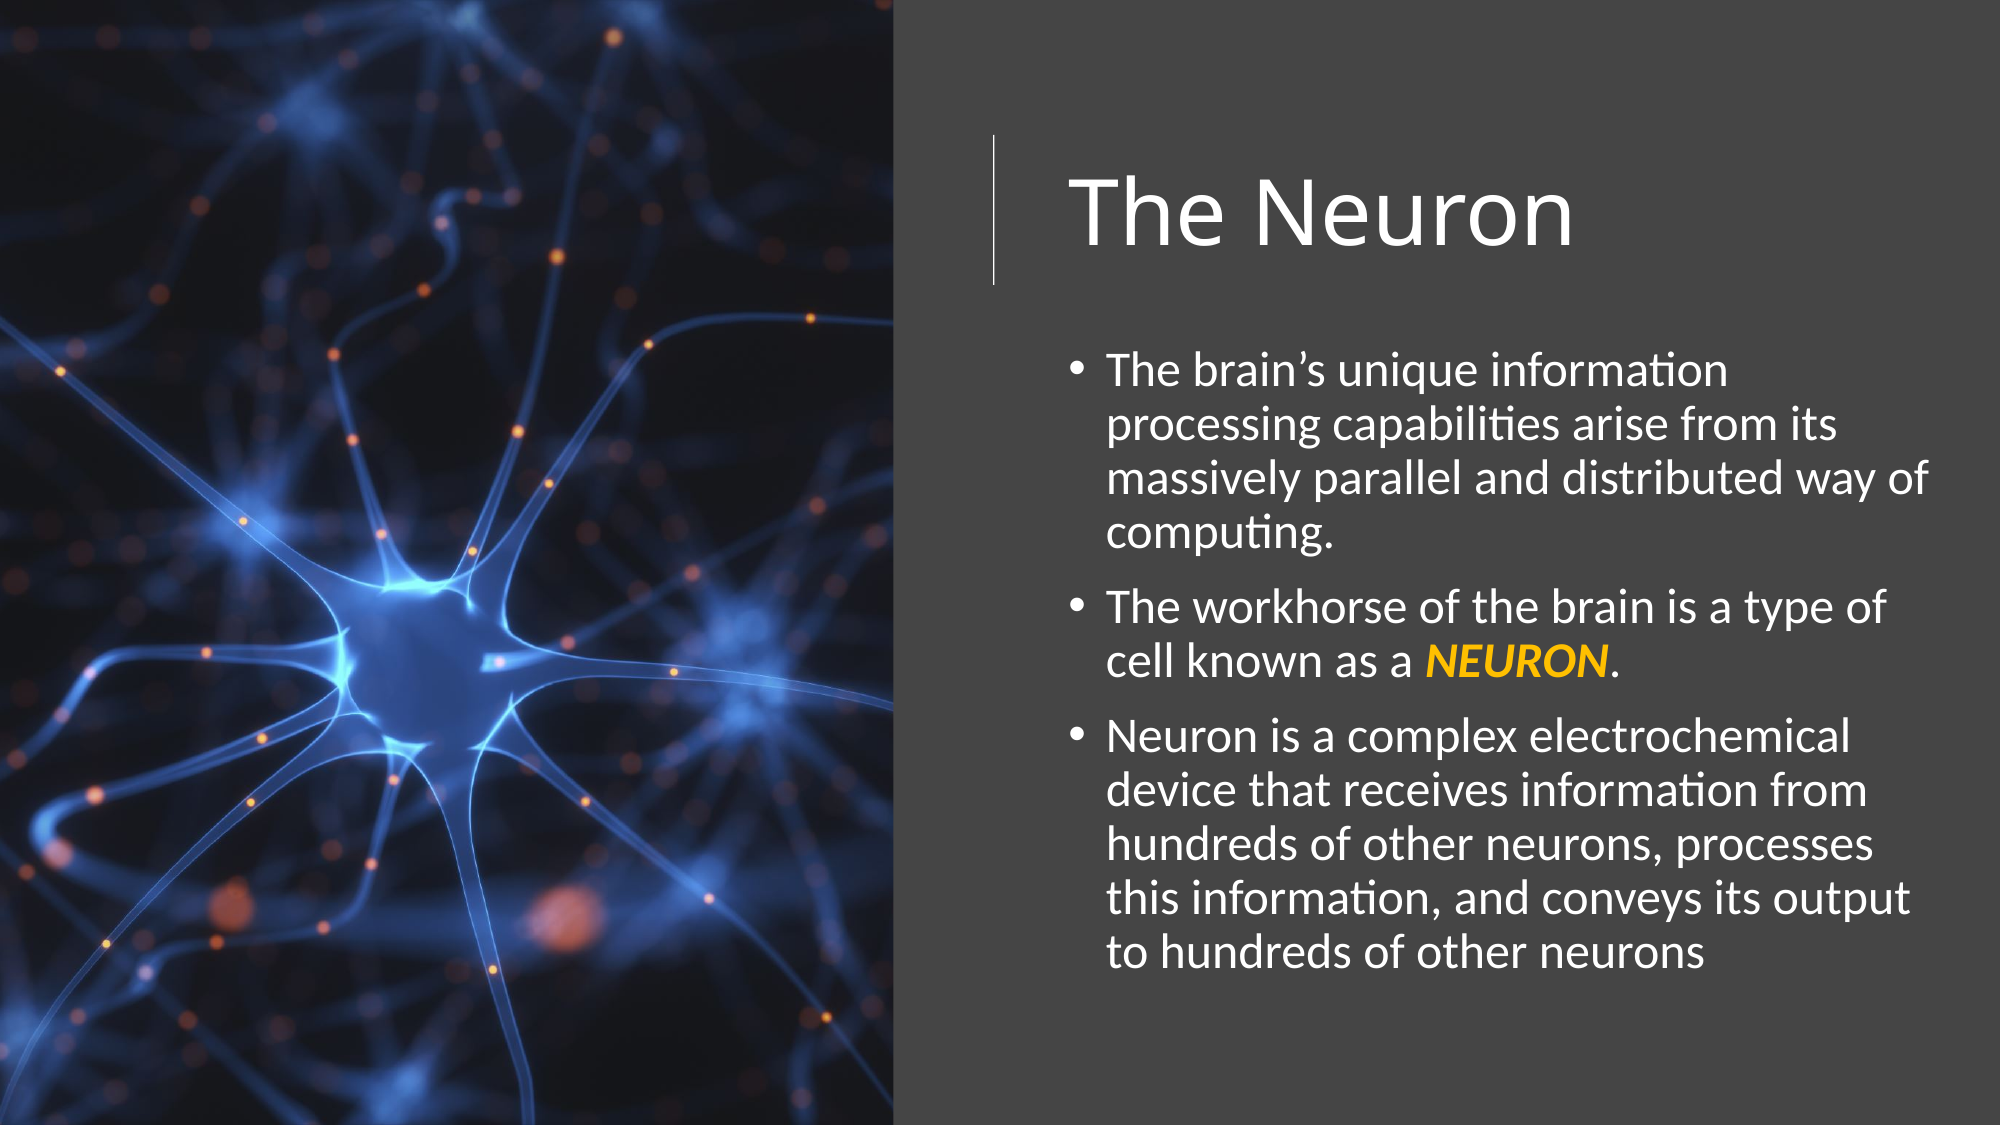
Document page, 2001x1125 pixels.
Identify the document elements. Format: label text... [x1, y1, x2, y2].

picture [0, 0, 894, 1125]
title The Neuron [1053, 116, 1899, 314]
text_box [894, 0, 2000, 1125]
list The brain’s unique information processing capabilities arise from its massively parallel and distributed way of computing. The workhorse of the brain is a type of cell known as a NEURON. Neuron is a complex electrochemical device that receives information from hundreds of other neurons, processes this information, and conveys its output to hundreds of other neurons [1053, 336, 1955, 1050]
